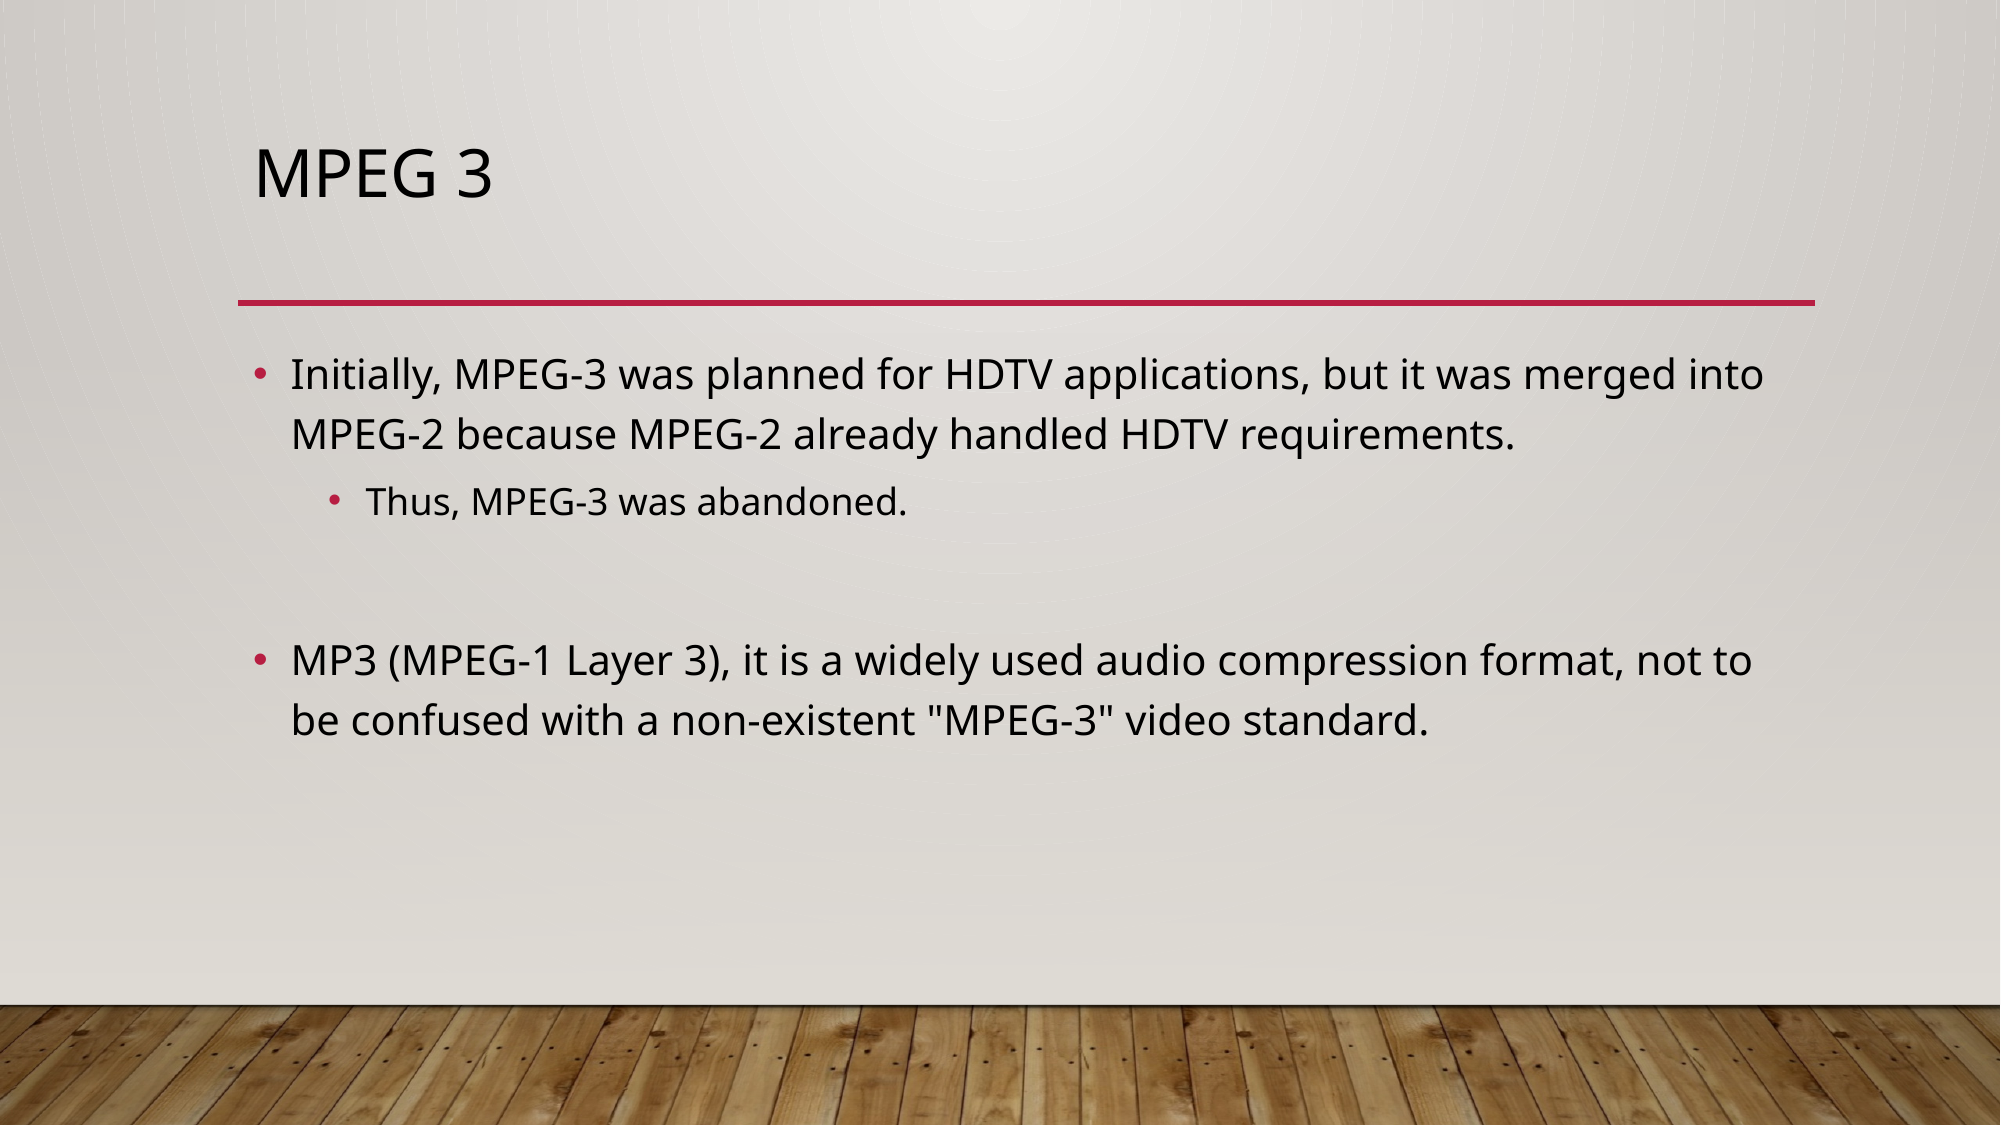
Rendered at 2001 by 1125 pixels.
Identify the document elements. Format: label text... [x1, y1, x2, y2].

title MPEG 3 [238, 131, 1814, 305]
picture [0, 1005, 2000, 1125]
list Initially, MPEG-3 was planned for HDTV applications, but it was merged into MPEG-2 because MPEG-2 already handled HDTV requirements. Thus, MPEG-3 was abandoned. MP3 (MPEG-1 Layer 3), it is a widely used audio compression format, not to be confused with a non-existent "MPEG-3" video standard. [238, 330, 1814, 897]
